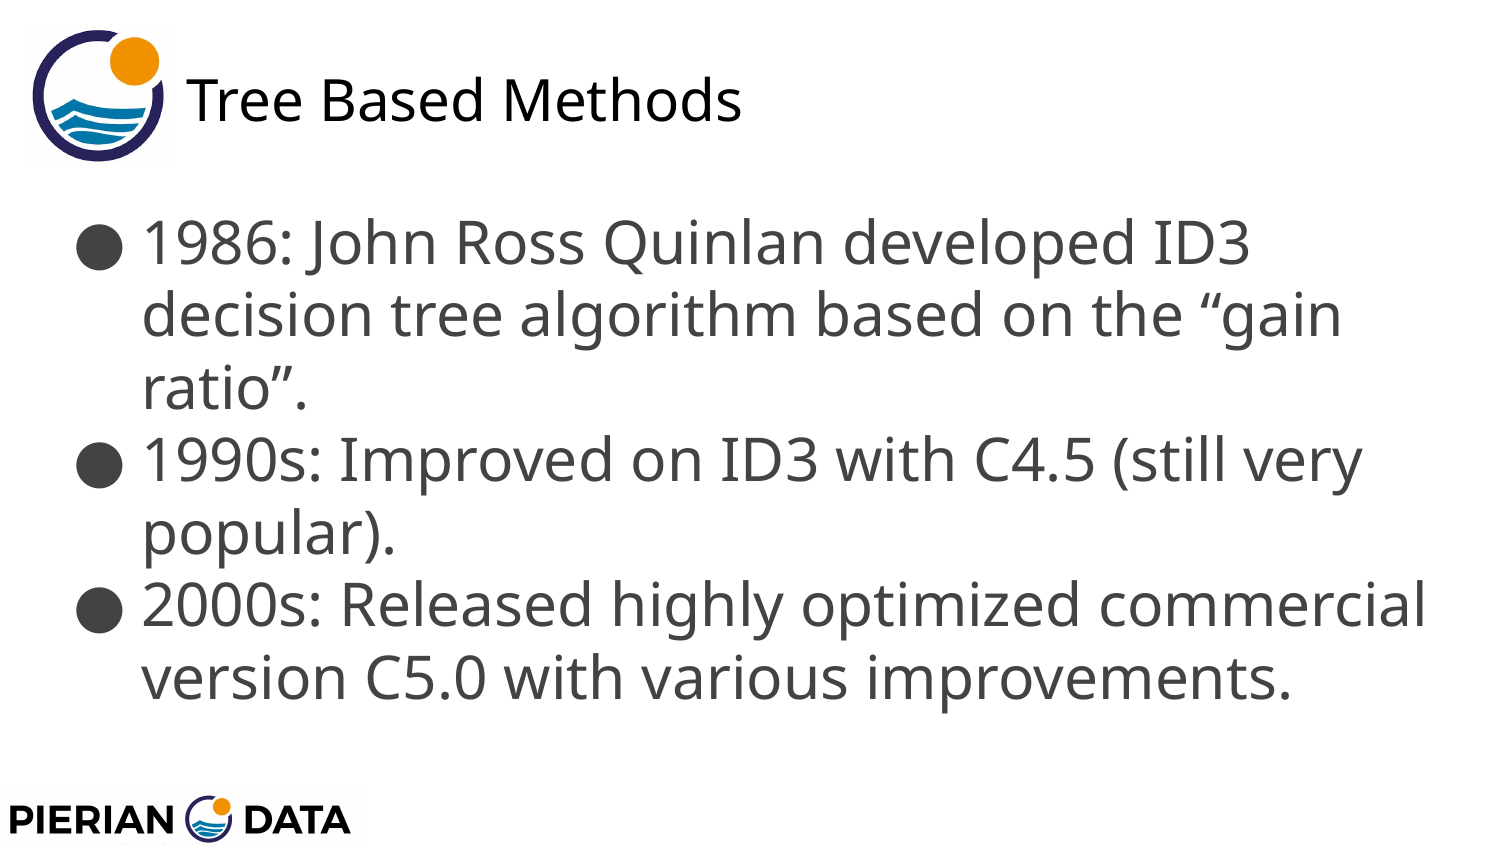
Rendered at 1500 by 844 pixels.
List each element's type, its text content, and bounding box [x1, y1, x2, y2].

picture [24, 24, 172, 167]
title Tree Based Methods [176, 48, 1449, 143]
picture [0, 787, 368, 844]
list 1986: John Ross Quinlan developed ID3 decision tree algorithm based on the “gain ratio”. 1990s: Improved on ID3 with C4.5 (still very popular). 2000s: Released highly optimized commercial version C5.0 with various improvements. [51, 189, 1476, 750]
